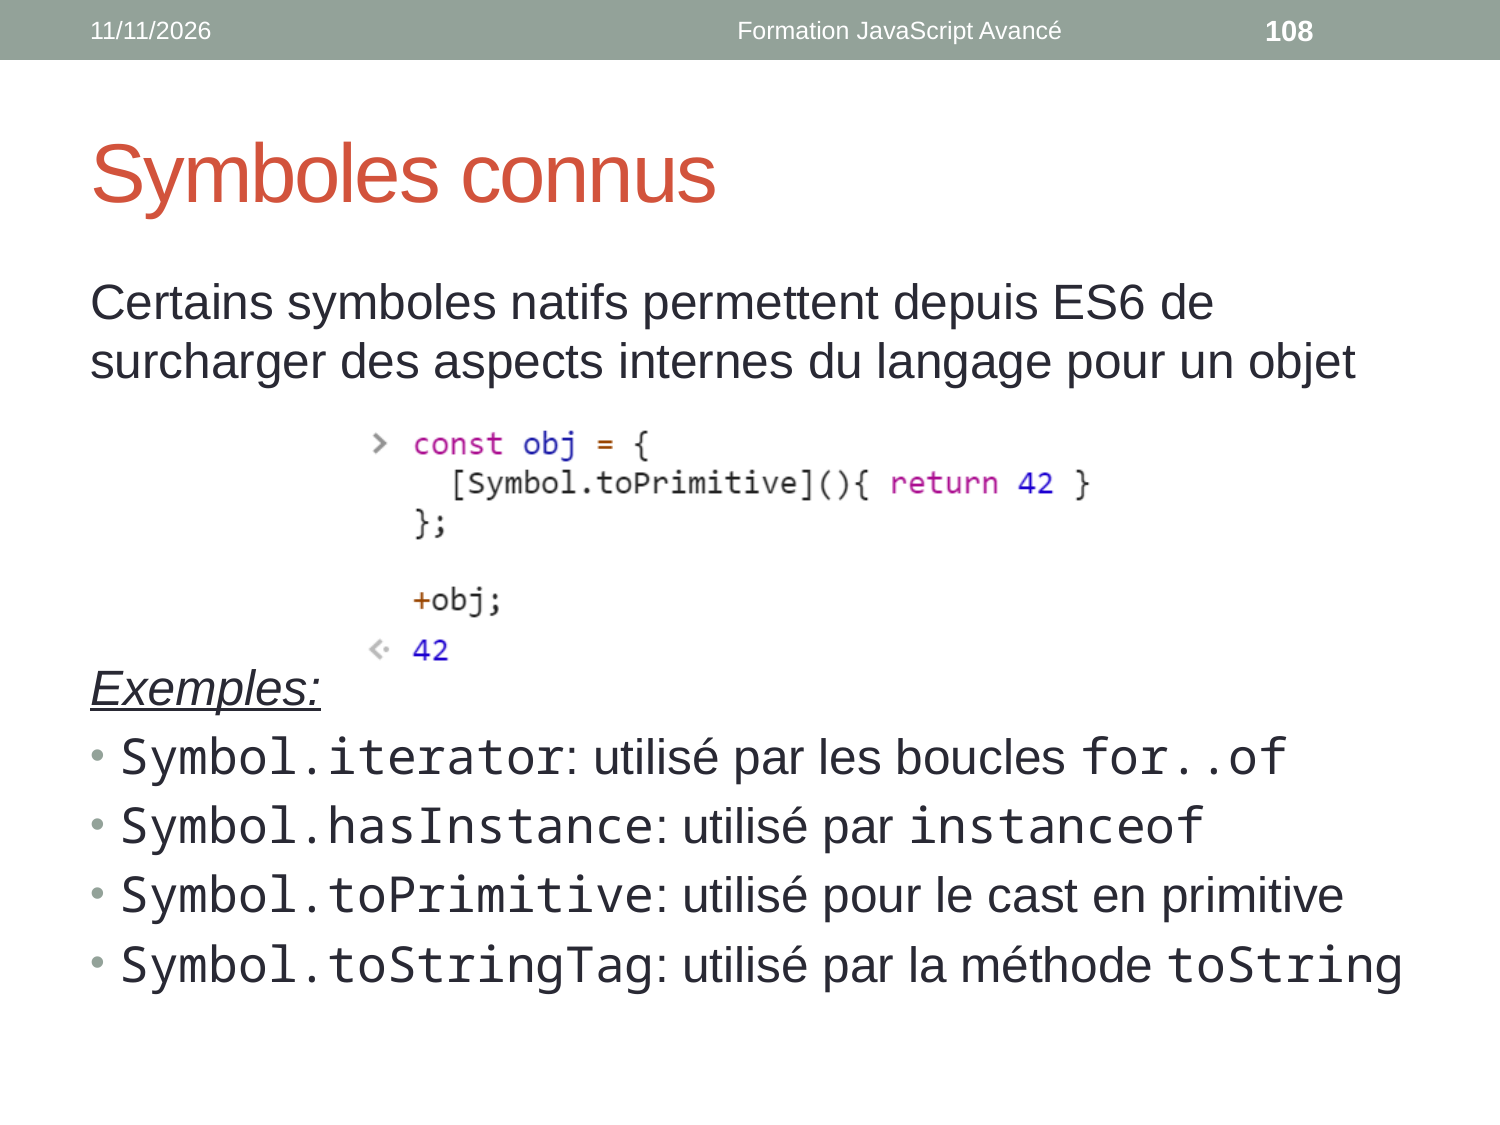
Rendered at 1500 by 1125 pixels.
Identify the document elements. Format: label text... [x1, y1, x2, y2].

title Symboles connus [75, 87, 1425, 250]
list Certains symboles natifs permettent depuis ES6 de surcharger des aspects internes du langage pour un objet Exemples: Symbol.iterator: utilisé par les boucles for..of Symbol.hasInstance: utilisé par instanceof Symbol.toPrimitive: utilisé pour le cast en primitive Symbol.toStringTag: utilisé par la méthode toString [75, 262, 1425, 1063]
footer Formation JavaScript Avancé [562, 3, 1238, 57]
slide_number 108 [1250, 3, 1425, 57]
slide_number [75, 3, 550, 57]
picture [359, 417, 1112, 670]
